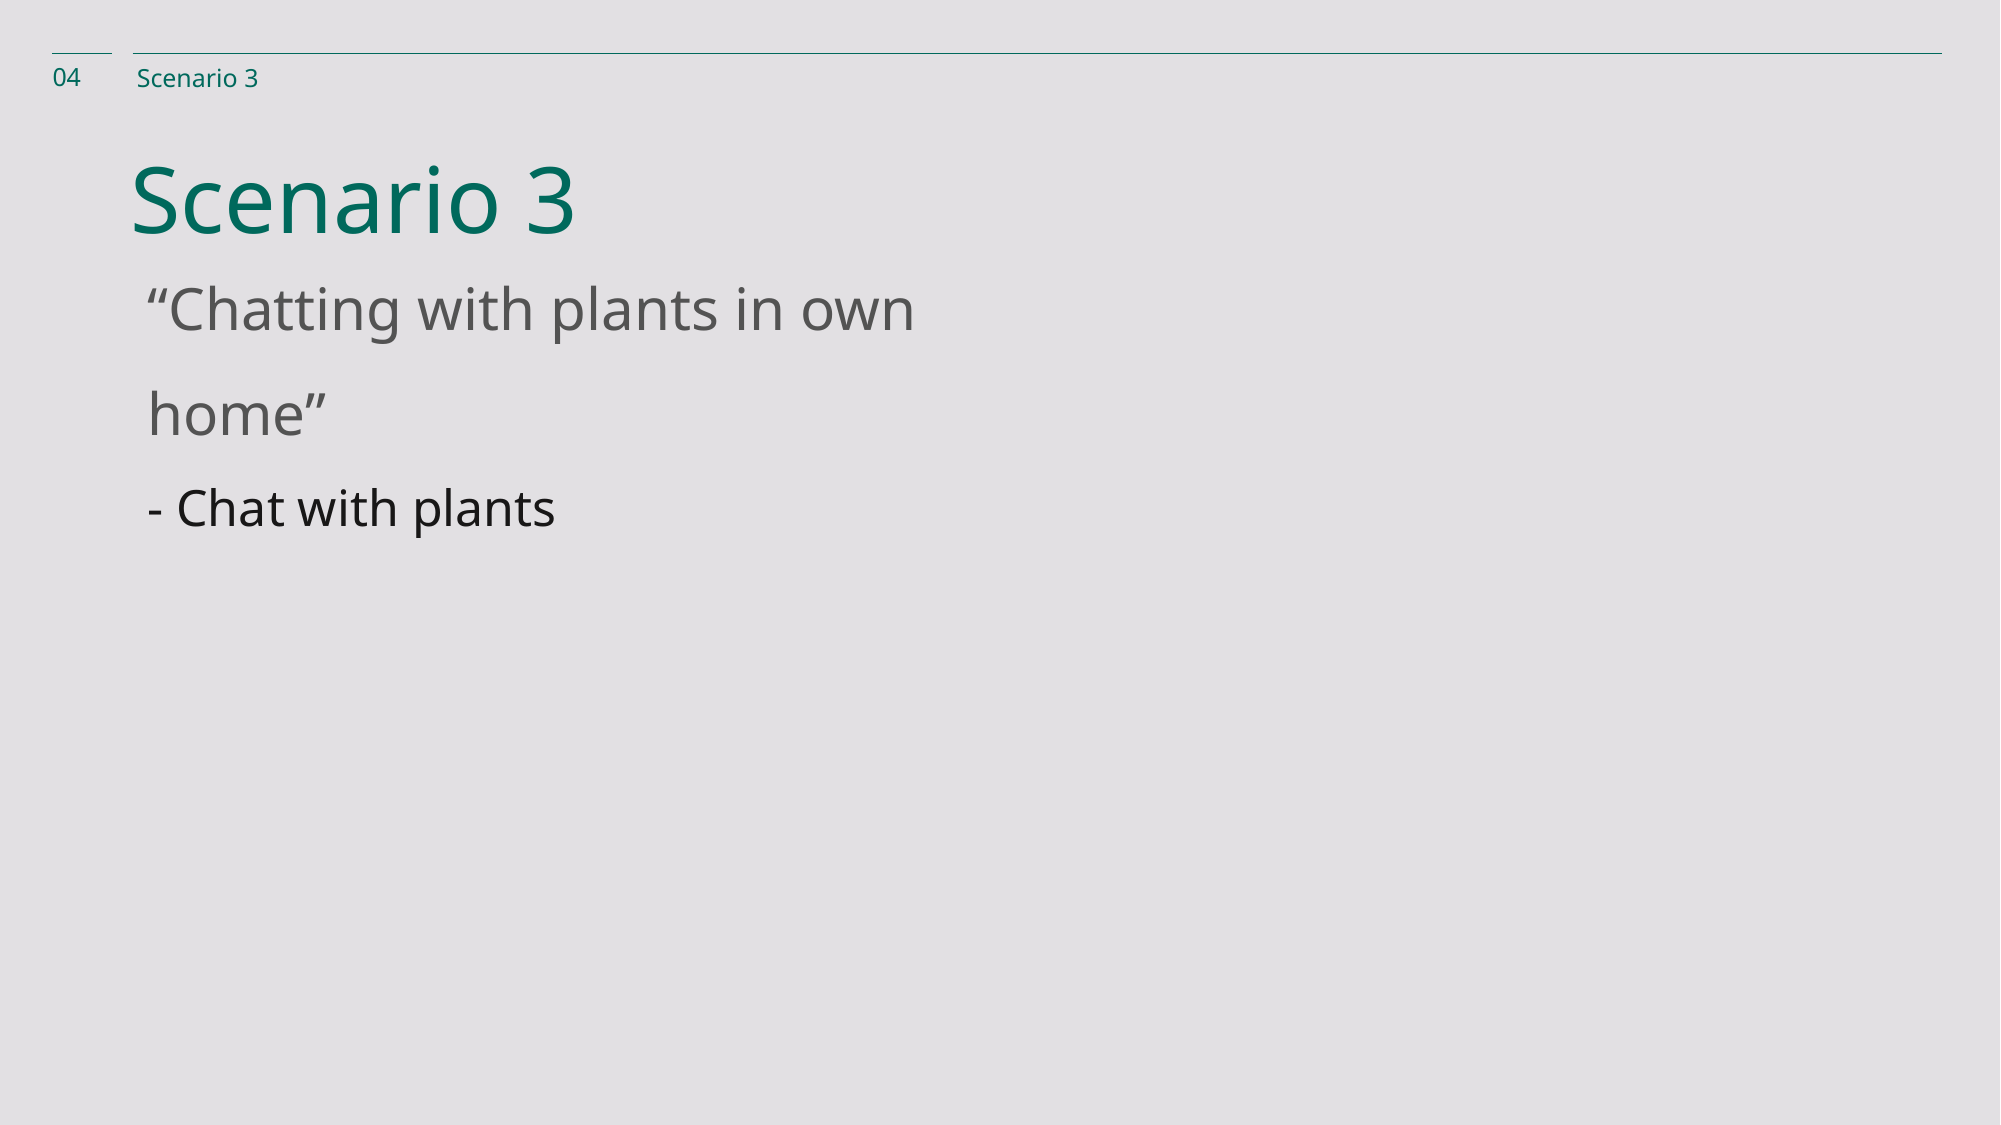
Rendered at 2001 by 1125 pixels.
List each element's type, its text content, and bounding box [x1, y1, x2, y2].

text_box Scenario 3 [115, 54, 466, 100]
text_box - Chat with plants [132, 438, 1216, 544]
text_box Scenario 3 [115, 134, 776, 259]
text_box “Chatting with plants in own home” [132, 229, 1076, 438]
text_box 04 [37, 53, 116, 99]
